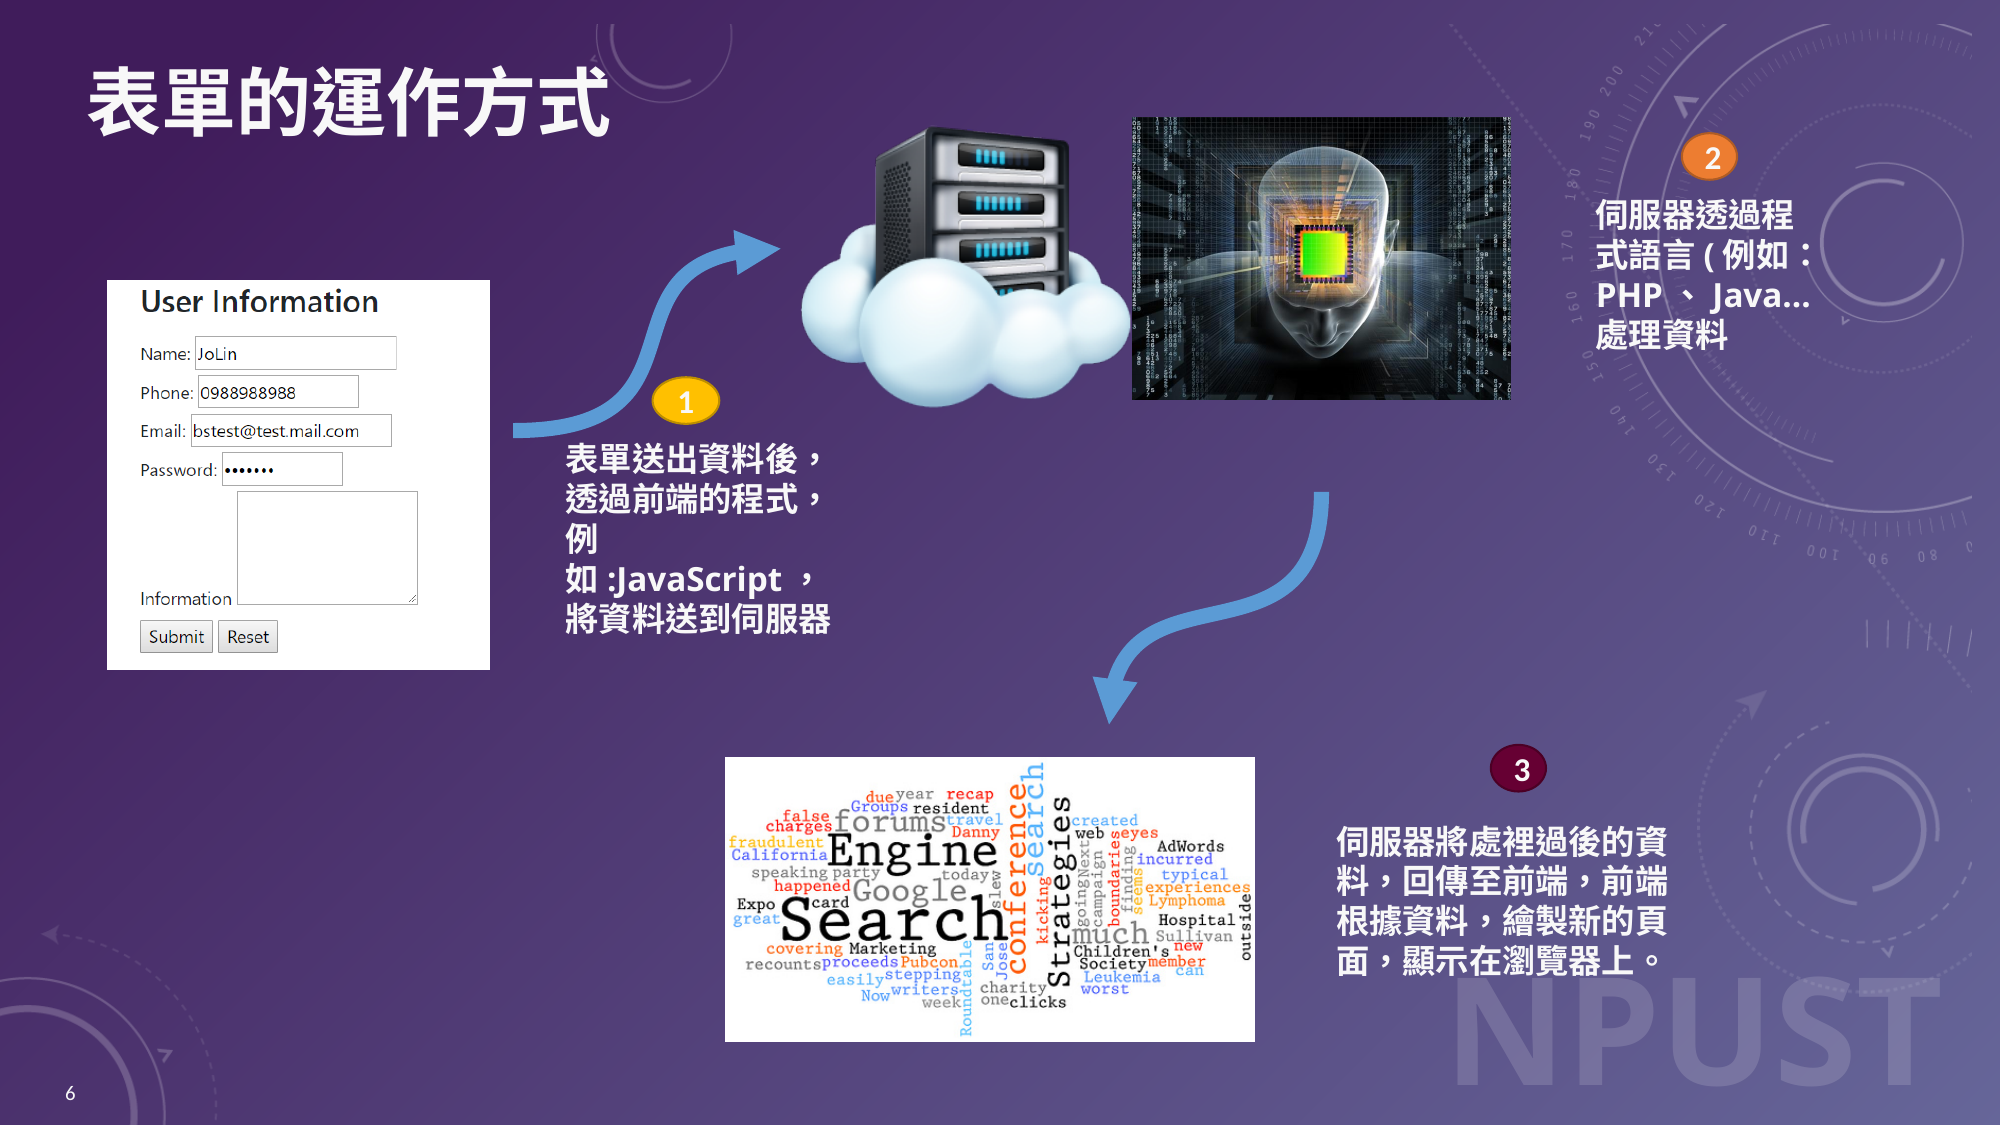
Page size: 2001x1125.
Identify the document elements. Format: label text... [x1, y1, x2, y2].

title 表單的運作方式 [71, 24, 1909, 177]
picture [784, 620, 788, 631]
picture [642, 607, 657, 624]
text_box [1101, 504, 1330, 712]
slide_number 6 [0, 1060, 91, 1123]
picture [0, 24, 1972, 1125]
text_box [553, 378, 851, 606]
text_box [1323, 747, 1714, 990]
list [802, 103, 1130, 431]
picture [671, 607, 684, 629]
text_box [1583, 135, 1837, 362]
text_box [515, 251, 779, 429]
picture [813, 607, 820, 616]
